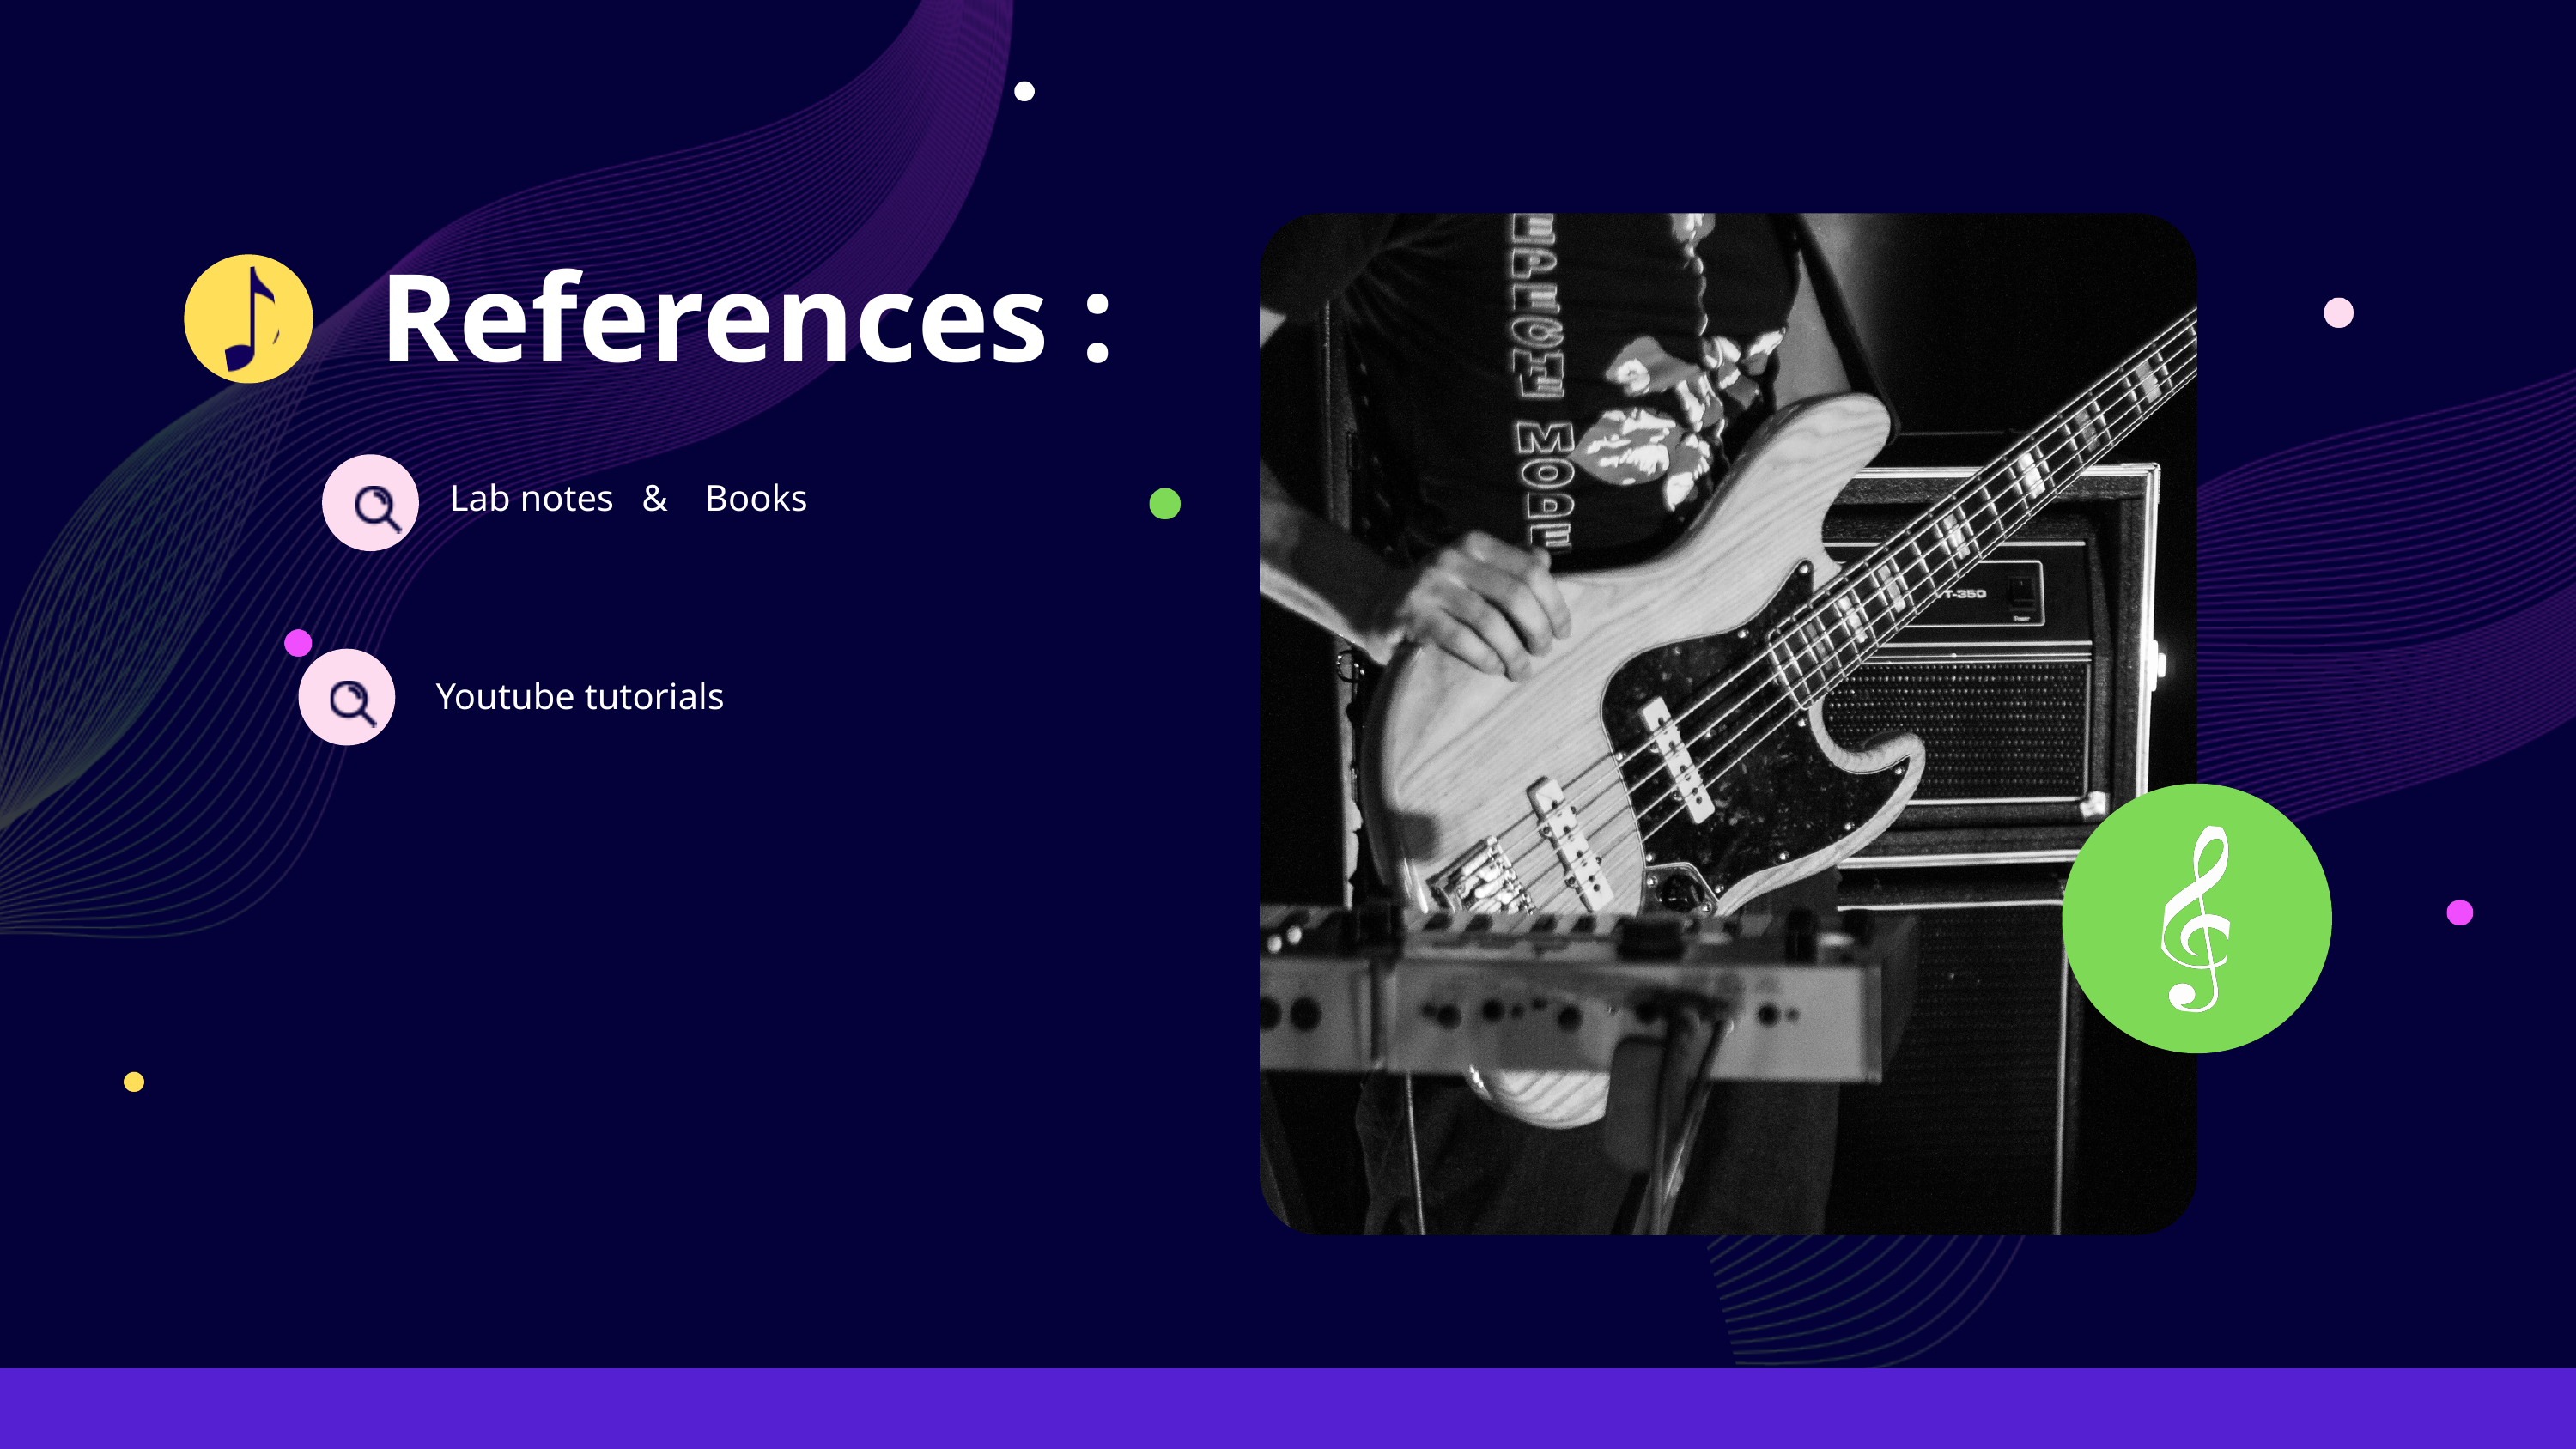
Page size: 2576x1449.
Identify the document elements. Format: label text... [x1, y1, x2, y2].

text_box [184, 254, 313, 384]
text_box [0, 1367, 2576, 1449]
text_box Lab notes & Books [449, 468, 1072, 569]
text_box [1705, 137, 2576, 1367]
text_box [321, 453, 420, 552]
text_box [1014, 80, 1036, 101]
text_box [2446, 898, 2475, 925]
text_box [284, 627, 313, 657]
text_box [1149, 486, 1182, 519]
text_box References : [379, 252, 1166, 386]
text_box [298, 648, 396, 746]
text_box Youtube tutorials [435, 666, 1036, 717]
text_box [1259, 213, 2197, 1236]
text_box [2062, 783, 2333, 1054]
text_box [124, 1070, 145, 1092]
text_box [0, 0, 1024, 984]
text_box [2324, 295, 2355, 328]
